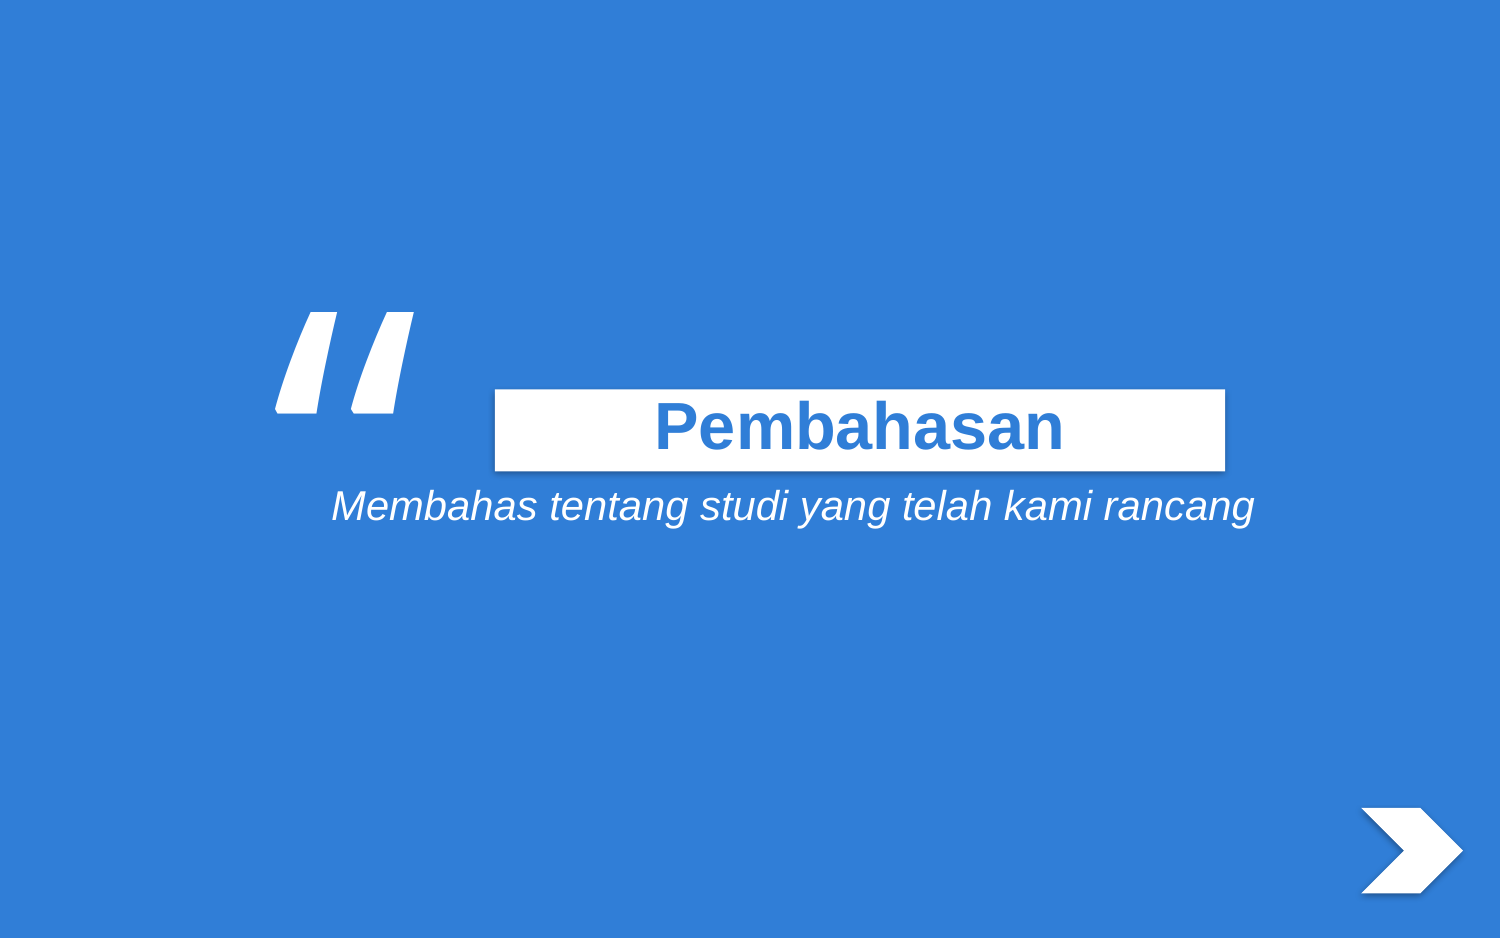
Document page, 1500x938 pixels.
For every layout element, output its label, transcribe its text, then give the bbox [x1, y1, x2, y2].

text_box [1360, 807, 1464, 895]
text_box Membahas tentang studi yang telah kami rancang [316, 471, 1271, 537]
text_box “ [255, 187, 394, 700]
text_box Pembahasan [494, 389, 1226, 471]
